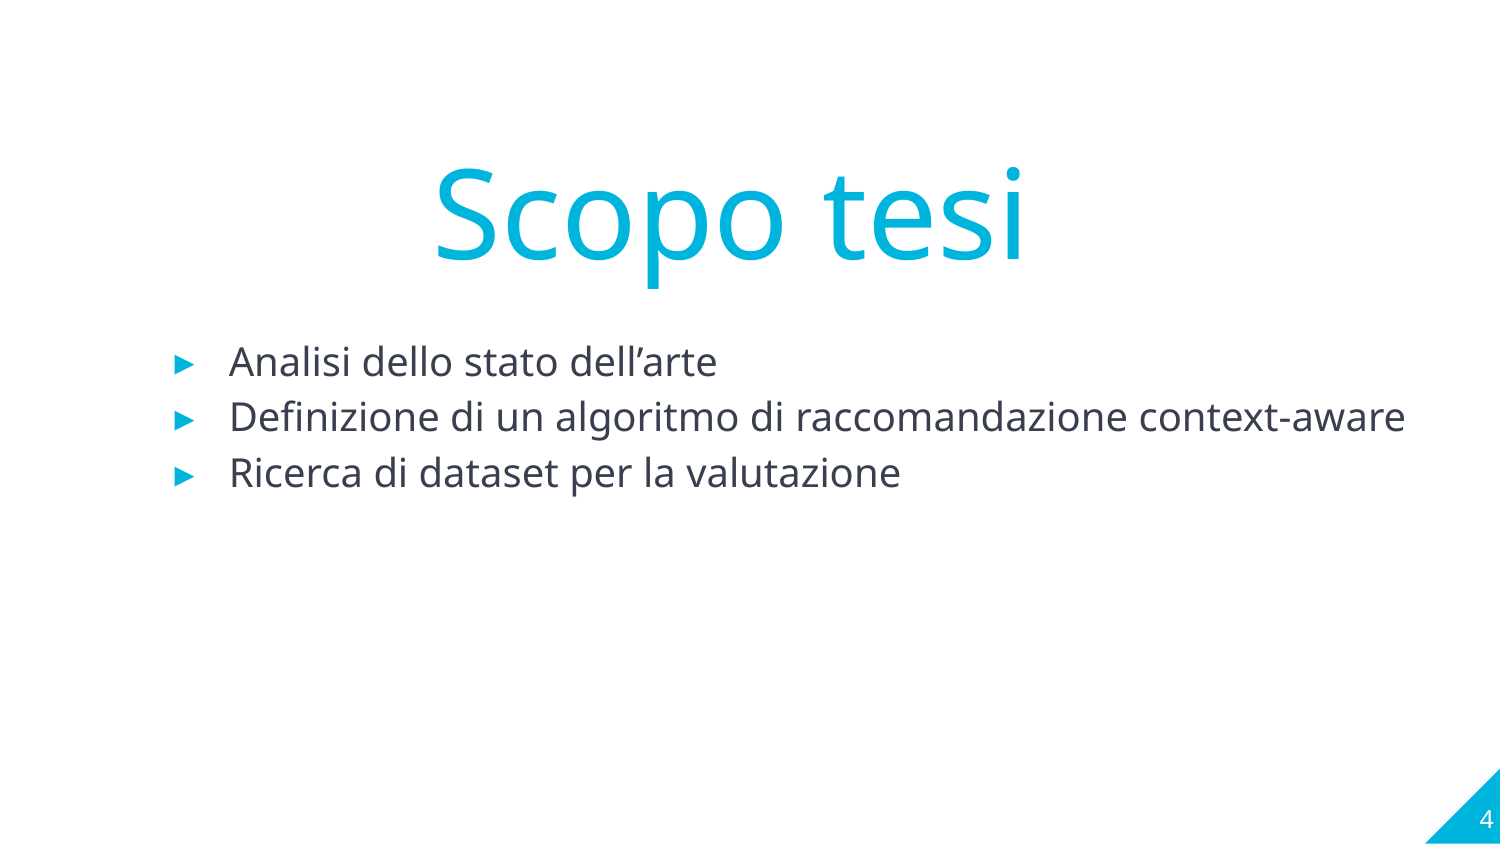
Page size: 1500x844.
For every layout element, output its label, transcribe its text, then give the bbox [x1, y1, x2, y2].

title Scopo tesi [432, 93, 1068, 284]
subtitle Analisi dello stato dell’arte Definizione di un algoritmo di raccomandazione context-aware Ricerca di dataset per la valutazione [174, 331, 1439, 513]
slide_number 4 [1418, 760, 1494, 838]
